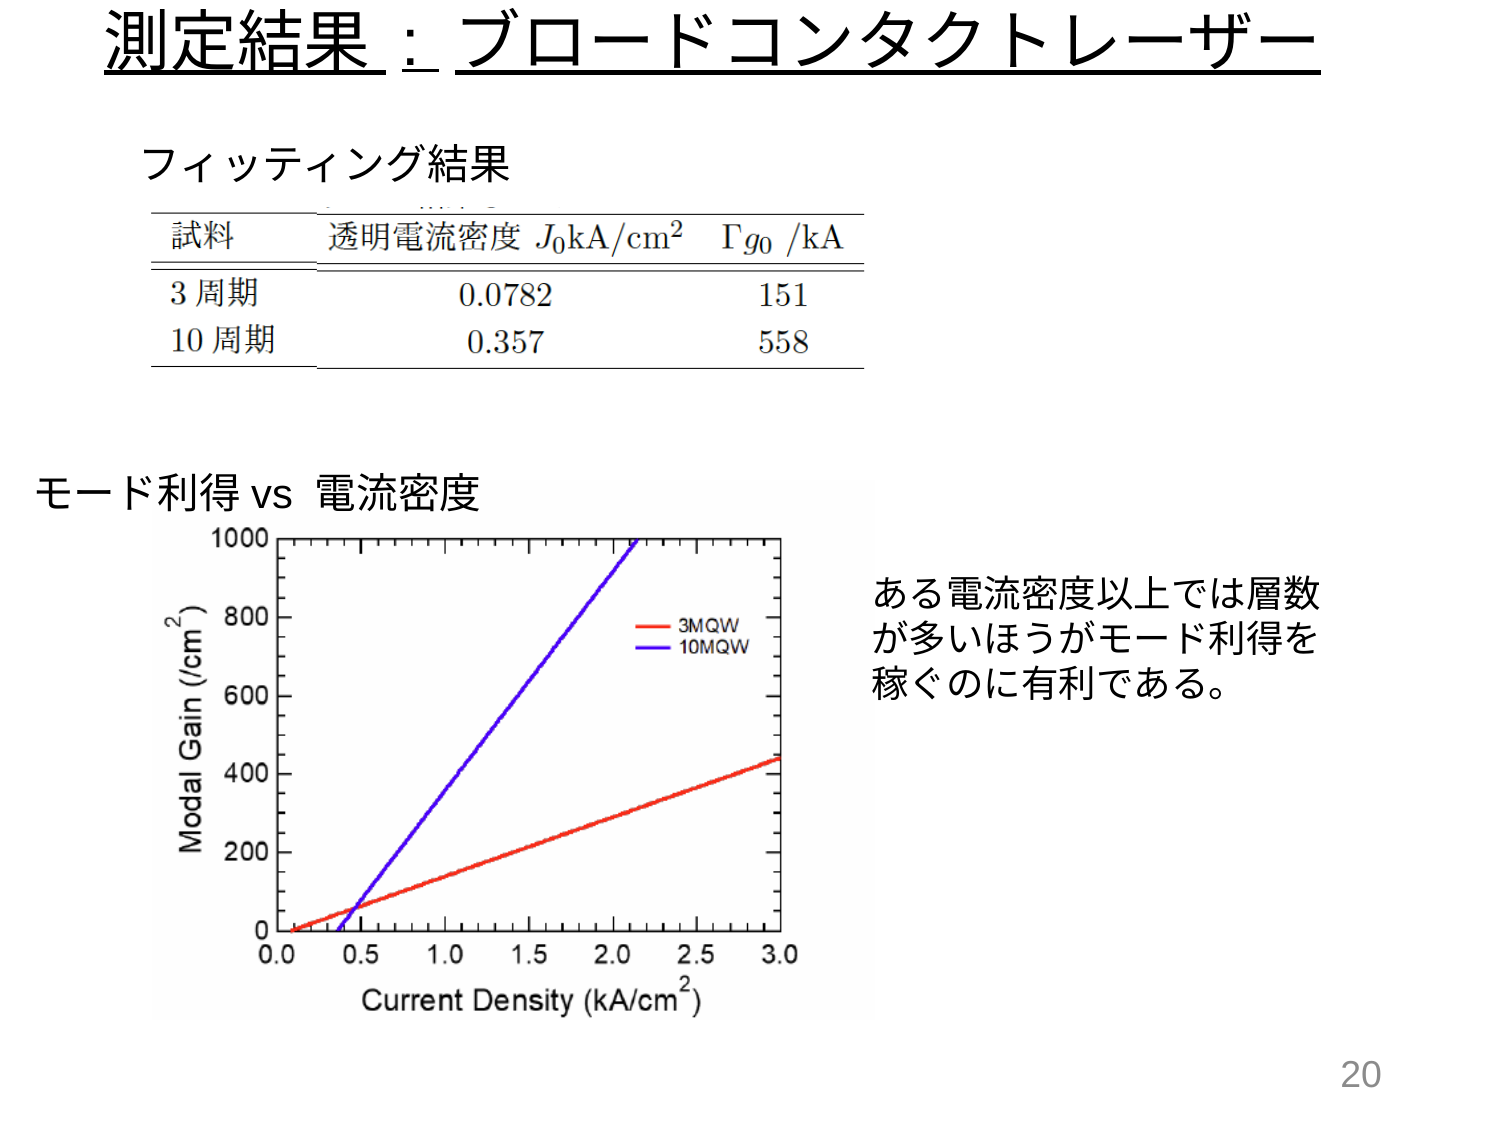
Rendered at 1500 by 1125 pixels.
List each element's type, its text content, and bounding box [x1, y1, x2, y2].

text_box フィッティング結果 [123, 130, 628, 195]
text_box ある電流密度以上では層数が多いほうがモード利得を稼ぐのに有利である。 [875, 562, 1348, 758]
picture [152, 480, 875, 1020]
slide_number 19 [1059, 1042, 1397, 1103]
title 測定結果 : ブロードコンタクトレーザー [88, 0, 1383, 153]
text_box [123, 206, 875, 390]
